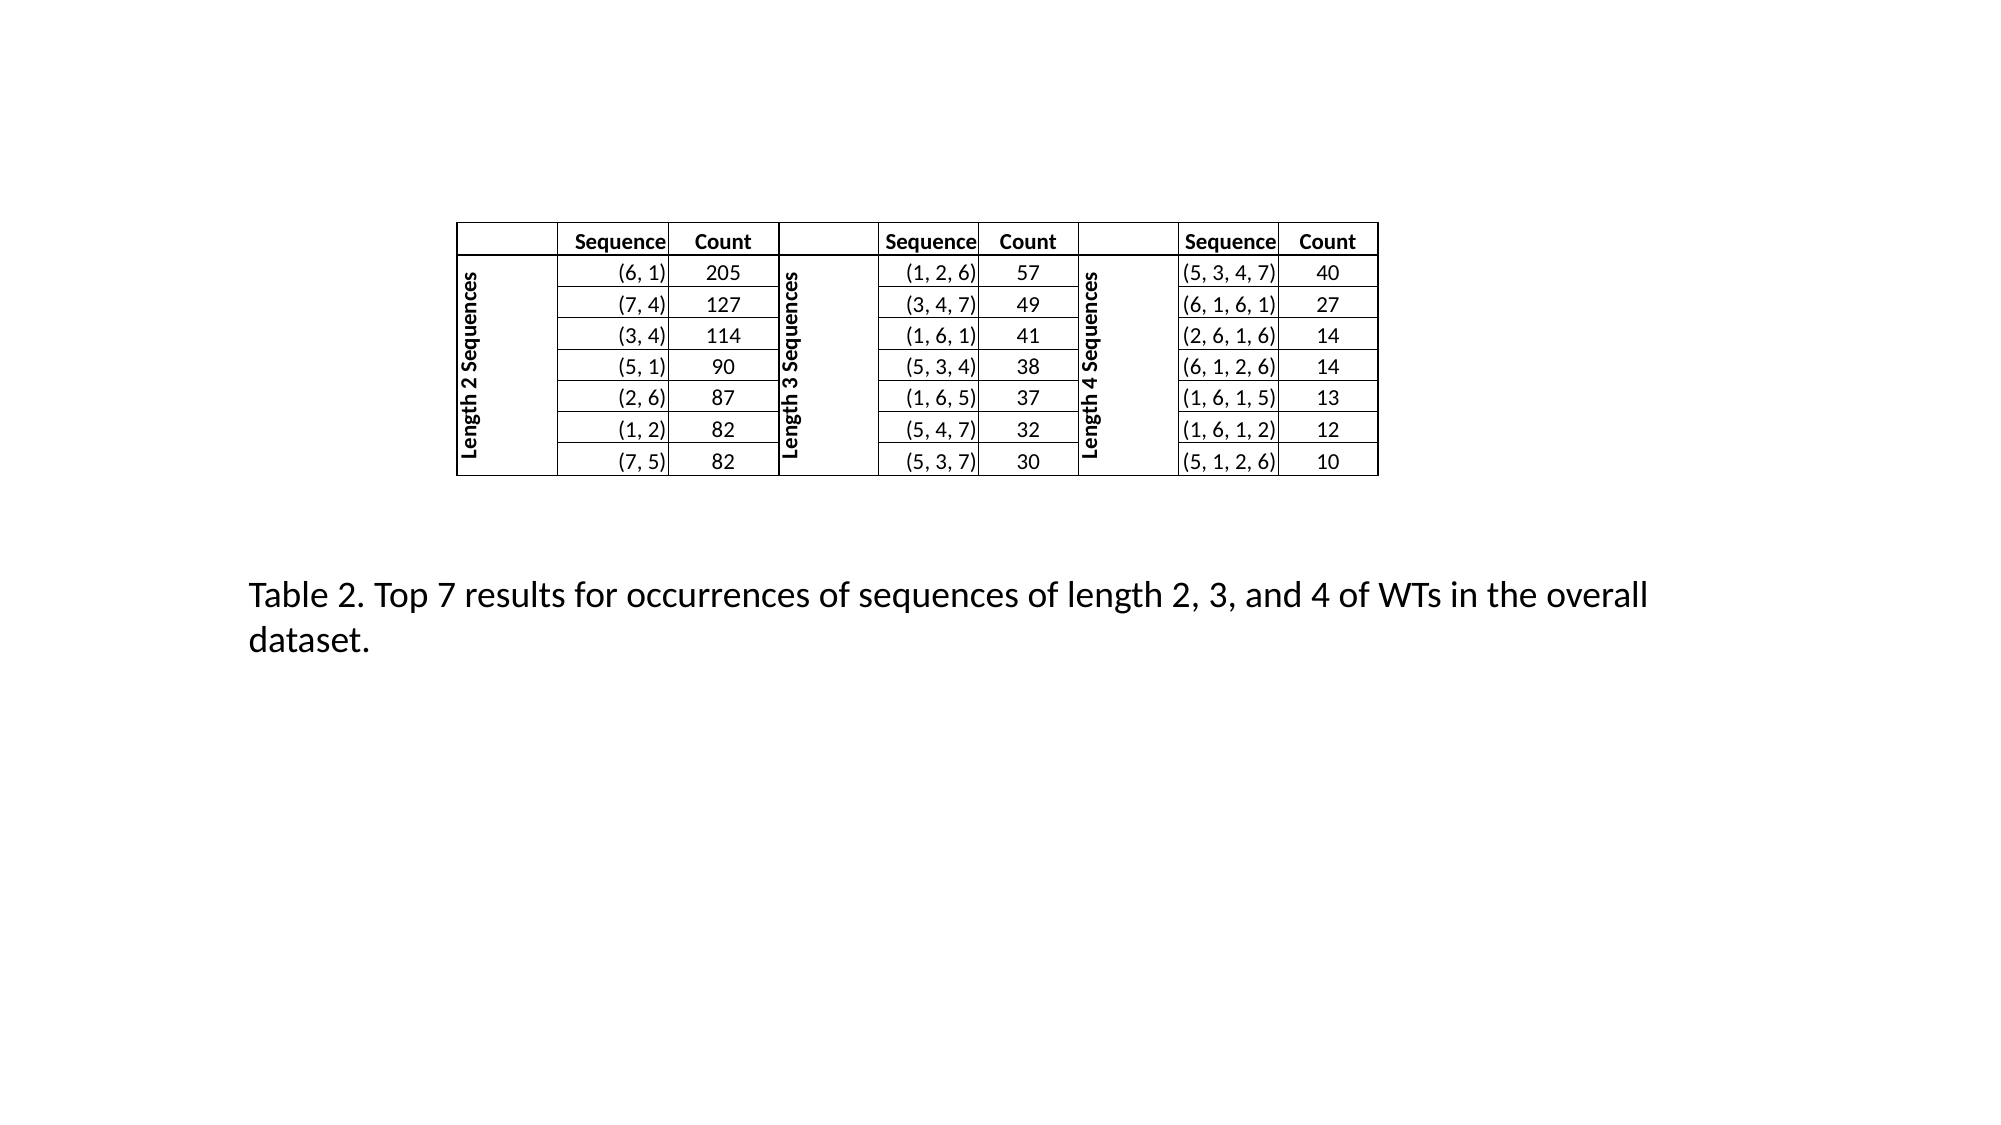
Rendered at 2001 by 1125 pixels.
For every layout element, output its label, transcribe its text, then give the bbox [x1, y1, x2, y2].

table_cell (6, 1, 2, 6) [1179, 350, 1278, 380]
table_cell 205 [669, 256, 778, 286]
text_box Table 2. Top 7 results for occurrences of sequences of length 2, 3, and 4 of WTs in the overall dataset. [233, 562, 1792, 668]
table_header [458, 223, 557, 254]
table_cell (5, 1, 2, 6) [1179, 443, 1278, 475]
table_cell (1, 6, 1, 2) [1179, 412, 1278, 442]
table_cell (5, 3, 4, 7) [1179, 256, 1278, 286]
table_cell (5, 3, 7) [879, 443, 978, 475]
table_header Sequence [558, 223, 668, 254]
table_cell (6, 1, 6, 1) [1179, 287, 1278, 317]
table_cell 90 [669, 350, 778, 380]
table_cell Length 2 Sequences [458, 256, 557, 475]
table_cell 32 [979, 412, 1078, 442]
table_cell (1, 6, 1, 5) [1179, 381, 1278, 411]
table_cell 13 [1279, 381, 1377, 411]
table_cell 40 [1279, 256, 1377, 286]
table_cell 30 [979, 443, 1078, 475]
table_cell (5, 4, 7) [879, 412, 978, 442]
table_cell (3, 4, 7) [879, 287, 978, 317]
table_cell (5, 1) [558, 350, 668, 380]
table_cell 10 [1279, 443, 1377, 475]
table_cell 14 [1279, 318, 1377, 349]
table_cell 38 [979, 350, 1078, 380]
table_cell 37 [979, 381, 1078, 411]
table_cell 82 [669, 443, 778, 475]
table_cell 127 [669, 287, 778, 317]
table_cell 49 [979, 287, 1078, 317]
table_cell (2, 6) [558, 381, 668, 411]
table_header [1079, 223, 1178, 254]
table_cell (1, 2) [558, 412, 668, 442]
table_cell Length 3 Sequences [780, 256, 878, 475]
table_cell 57 [979, 256, 1078, 286]
table_cell (1, 6, 5) [879, 381, 978, 411]
table_cell (5, 3, 4) [879, 350, 978, 380]
table_cell 41 [979, 318, 1078, 349]
table_cell (7, 4) [558, 287, 668, 317]
table_cell Length 4 Sequences [1079, 256, 1178, 475]
table_header Sequence [1179, 223, 1278, 254]
table_cell (1, 6, 1) [879, 318, 978, 349]
table_header Count [669, 223, 778, 254]
table_cell 12 [1279, 412, 1377, 442]
table_header Count [979, 223, 1078, 254]
table_cell (3, 4) [558, 318, 668, 349]
table_cell 27 [1279, 287, 1377, 317]
table_cell (7, 5) [558, 443, 668, 475]
table_cell (2, 6, 1, 6) [1179, 318, 1278, 349]
table_header Sequence [879, 223, 978, 254]
table_header Count [1279, 223, 1377, 254]
table_cell 87 [669, 381, 778, 411]
table_cell 14 [1279, 350, 1377, 380]
table_cell (1, 2, 6) [879, 256, 978, 286]
table_cell 114 [669, 318, 778, 349]
table_cell (6, 1) [558, 256, 668, 286]
table_cell 82 [669, 412, 778, 442]
table_header [780, 223, 878, 254]
